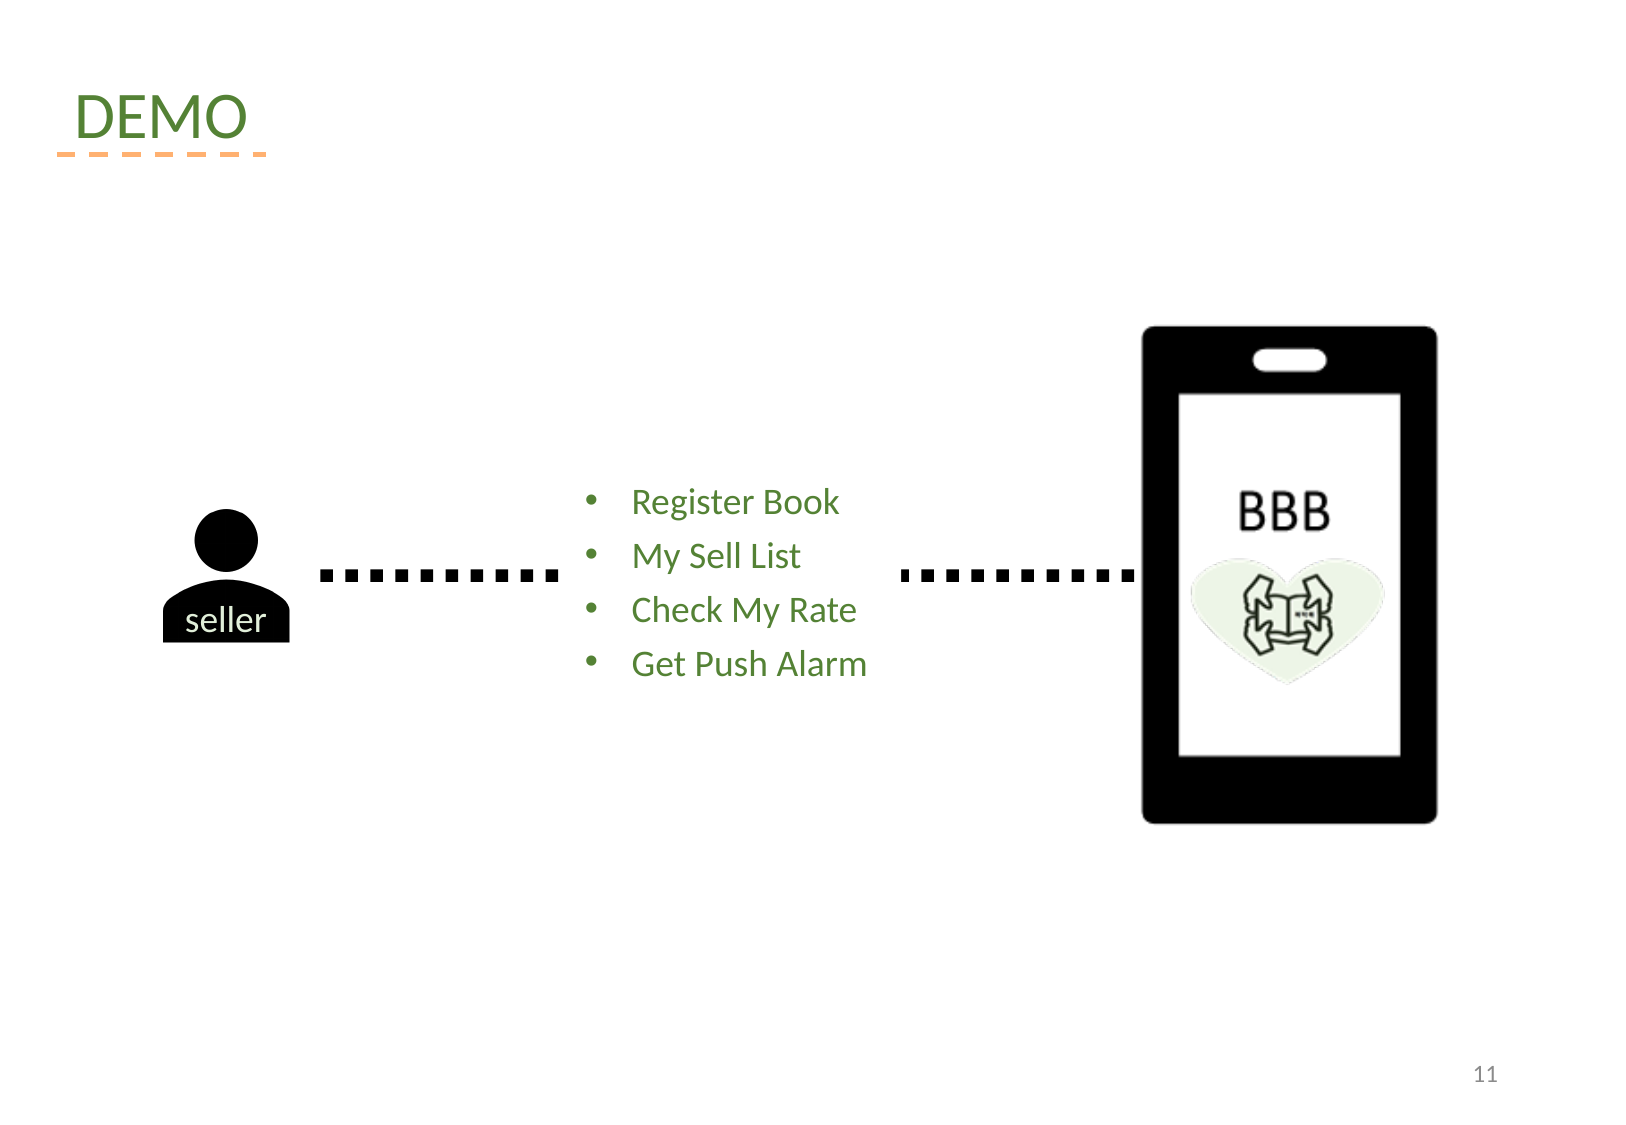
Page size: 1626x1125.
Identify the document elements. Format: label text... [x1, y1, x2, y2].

text_box DEMO [25, 24, 298, 160]
slide_number 11 [1147, 1042, 1514, 1103]
text_box Register Book My Sell List Check My Rate Get Push Alarm [569, 462, 902, 575]
text_box Register Book My Sell List Check My Rate Get Push Alarm [569, 576, 902, 689]
picture [995, 304, 1585, 847]
picture [131, 481, 321, 671]
